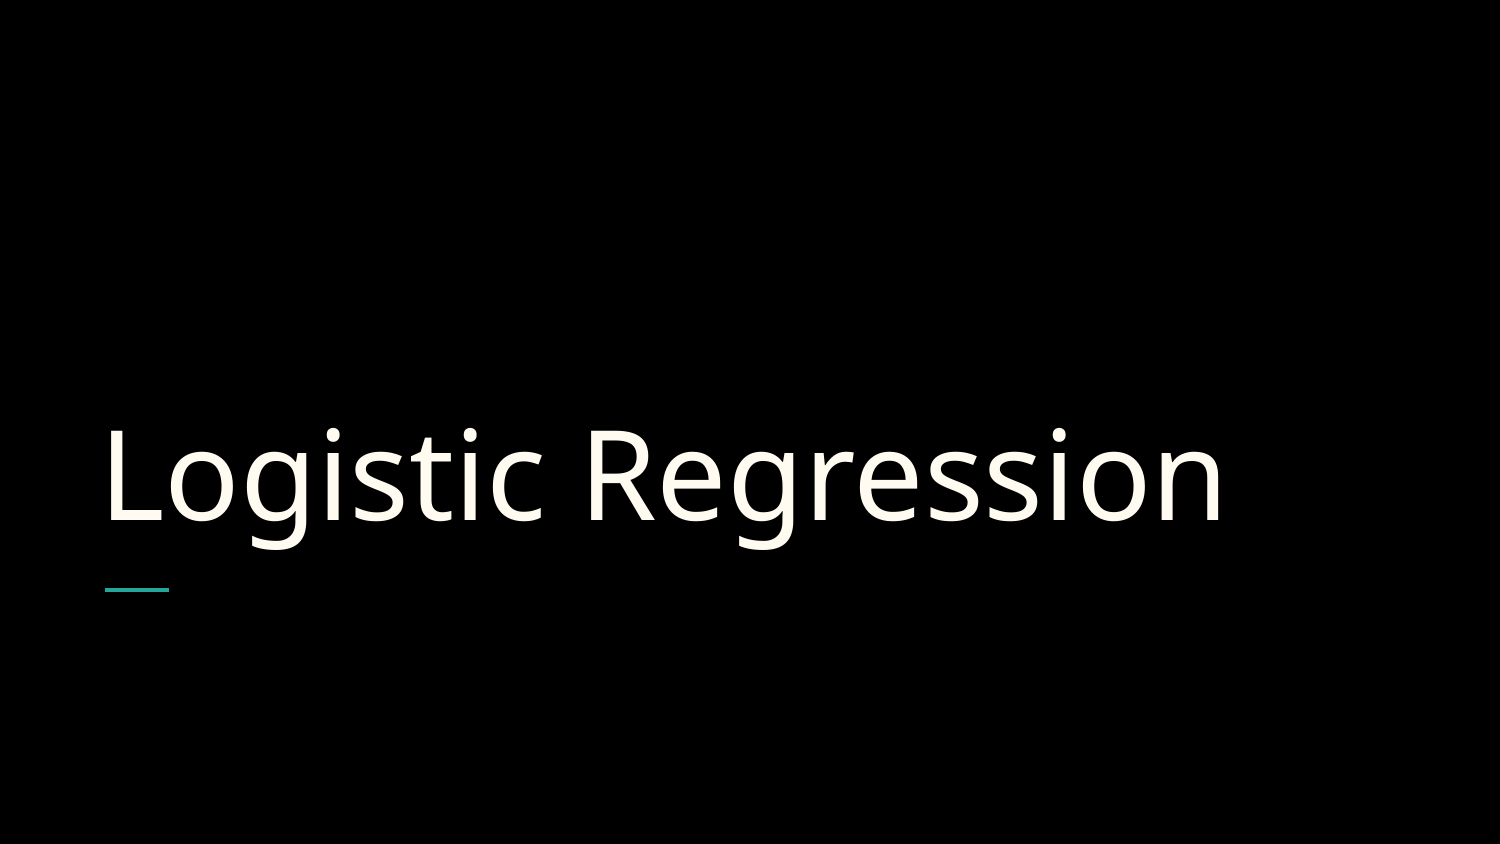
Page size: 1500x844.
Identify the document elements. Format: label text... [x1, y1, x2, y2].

title Logistic Regression [84, 310, 1416, 561]
